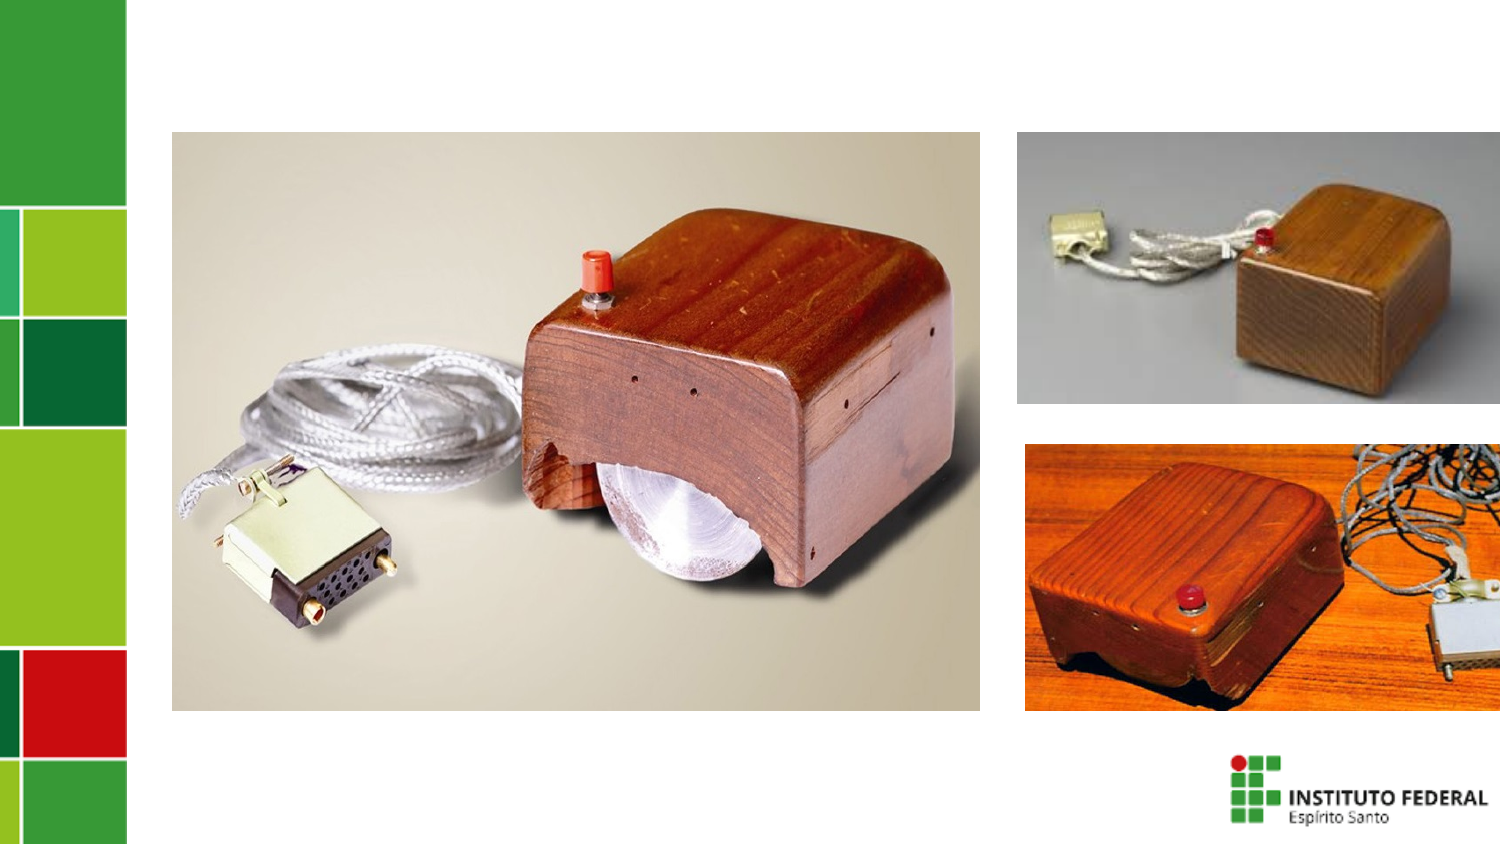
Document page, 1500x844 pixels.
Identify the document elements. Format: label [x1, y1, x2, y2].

picture [1024, 444, 1500, 712]
picture [172, 132, 980, 712]
picture [0, 0, 127, 844]
picture [1215, 737, 1500, 844]
picture [1017, 132, 1500, 404]
